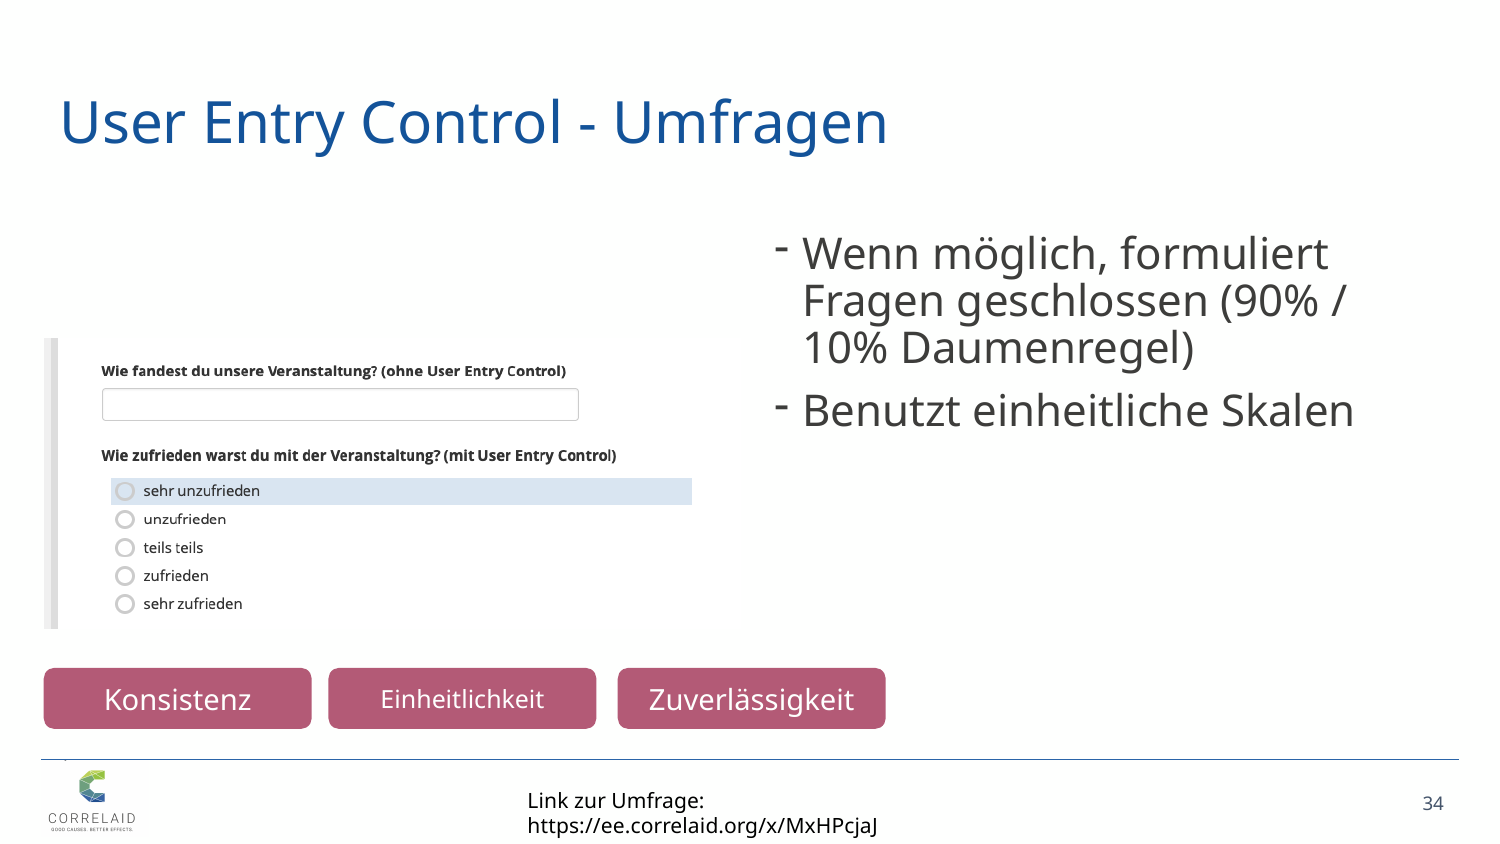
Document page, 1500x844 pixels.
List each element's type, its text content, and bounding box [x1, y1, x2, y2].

list Wenn möglich, formuliert Fragen geschlossen (90% / 10% Daumenregel) Benutzt einheitliche Skalen [759, 223, 1456, 744]
picture [41, 760, 149, 837]
text_box Konsistenz [43, 667, 312, 729]
text_box Zuverlässigkeit [617, 667, 886, 729]
title User Entry Control - Umfragen [44, 43, 1459, 207]
text_box Link zur Umfrage: https://ee.correlaid.org/x/MxHPcjaJ [512, 780, 1075, 844]
text_box Einheitlichkeit [328, 667, 597, 729]
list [44, 338, 741, 629]
